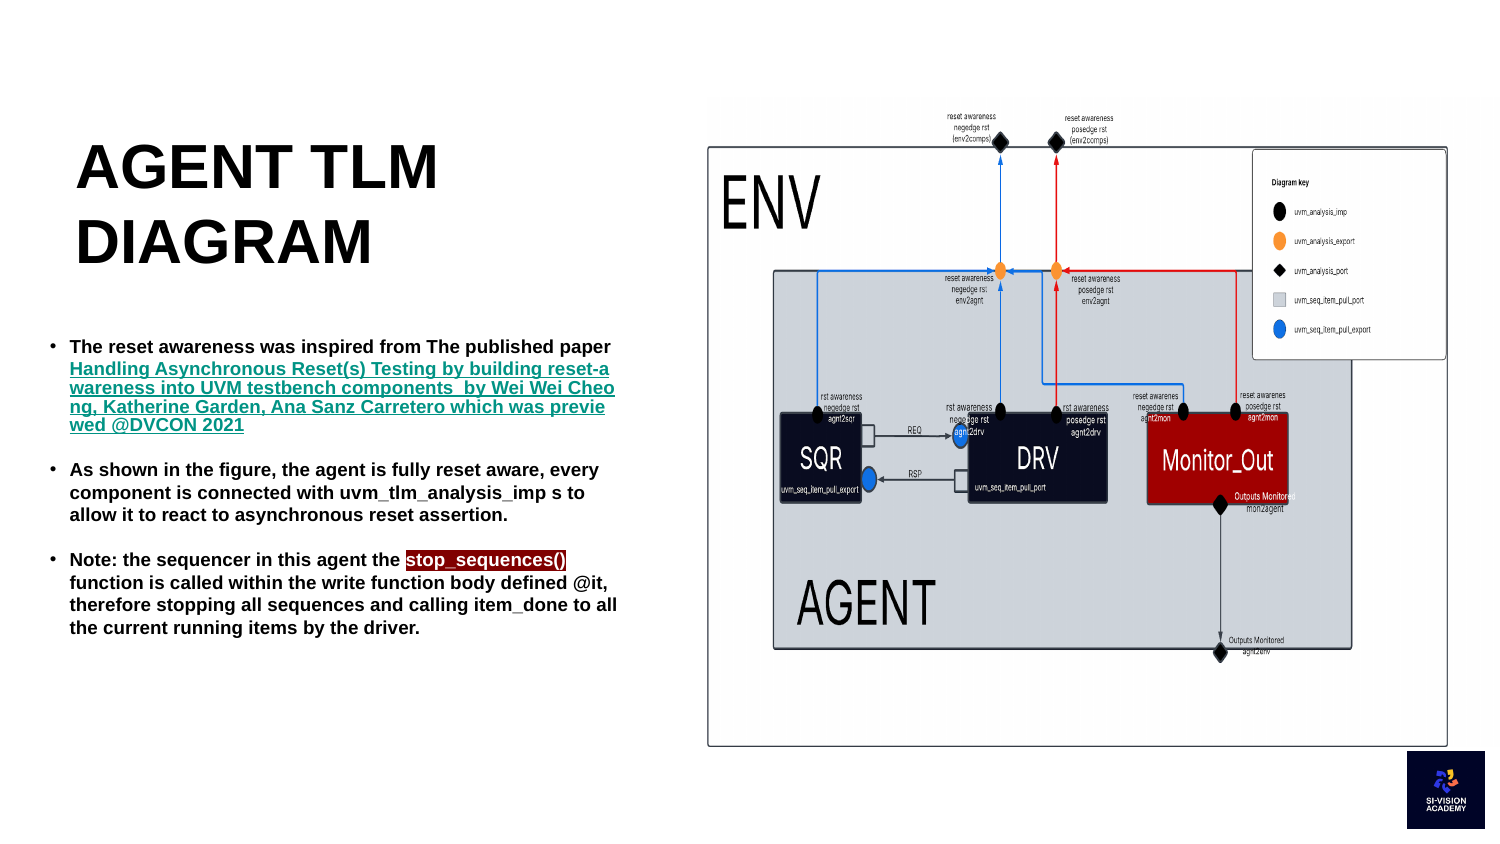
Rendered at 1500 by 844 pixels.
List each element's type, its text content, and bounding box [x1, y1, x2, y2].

text_box The reset awareness was inspired from The published paper Handling Asynchronous Reset(s) Testing by building reset-awareness into UVM testbench components by Wei Wei Cheong, Katherine Garden, Ana Sanz Carretero which was previewed @DVCON 2021 As shown in the figure, the agent is fully reset aware, every component is connected with uvm_tlm_analysis_imp s to allow it to react to asynchronous reset assertion. Note: the sequencer in this agent the stop_sequences() function is called within the write function body defined @it, therefore stopping all sequences and calling item_done to all the current running items by the driver. [37, 328, 629, 588]
picture [1407, 751, 1485, 829]
title AGENT TLM DIAGRAM [63, 120, 682, 359]
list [707, 97, 1500, 747]
